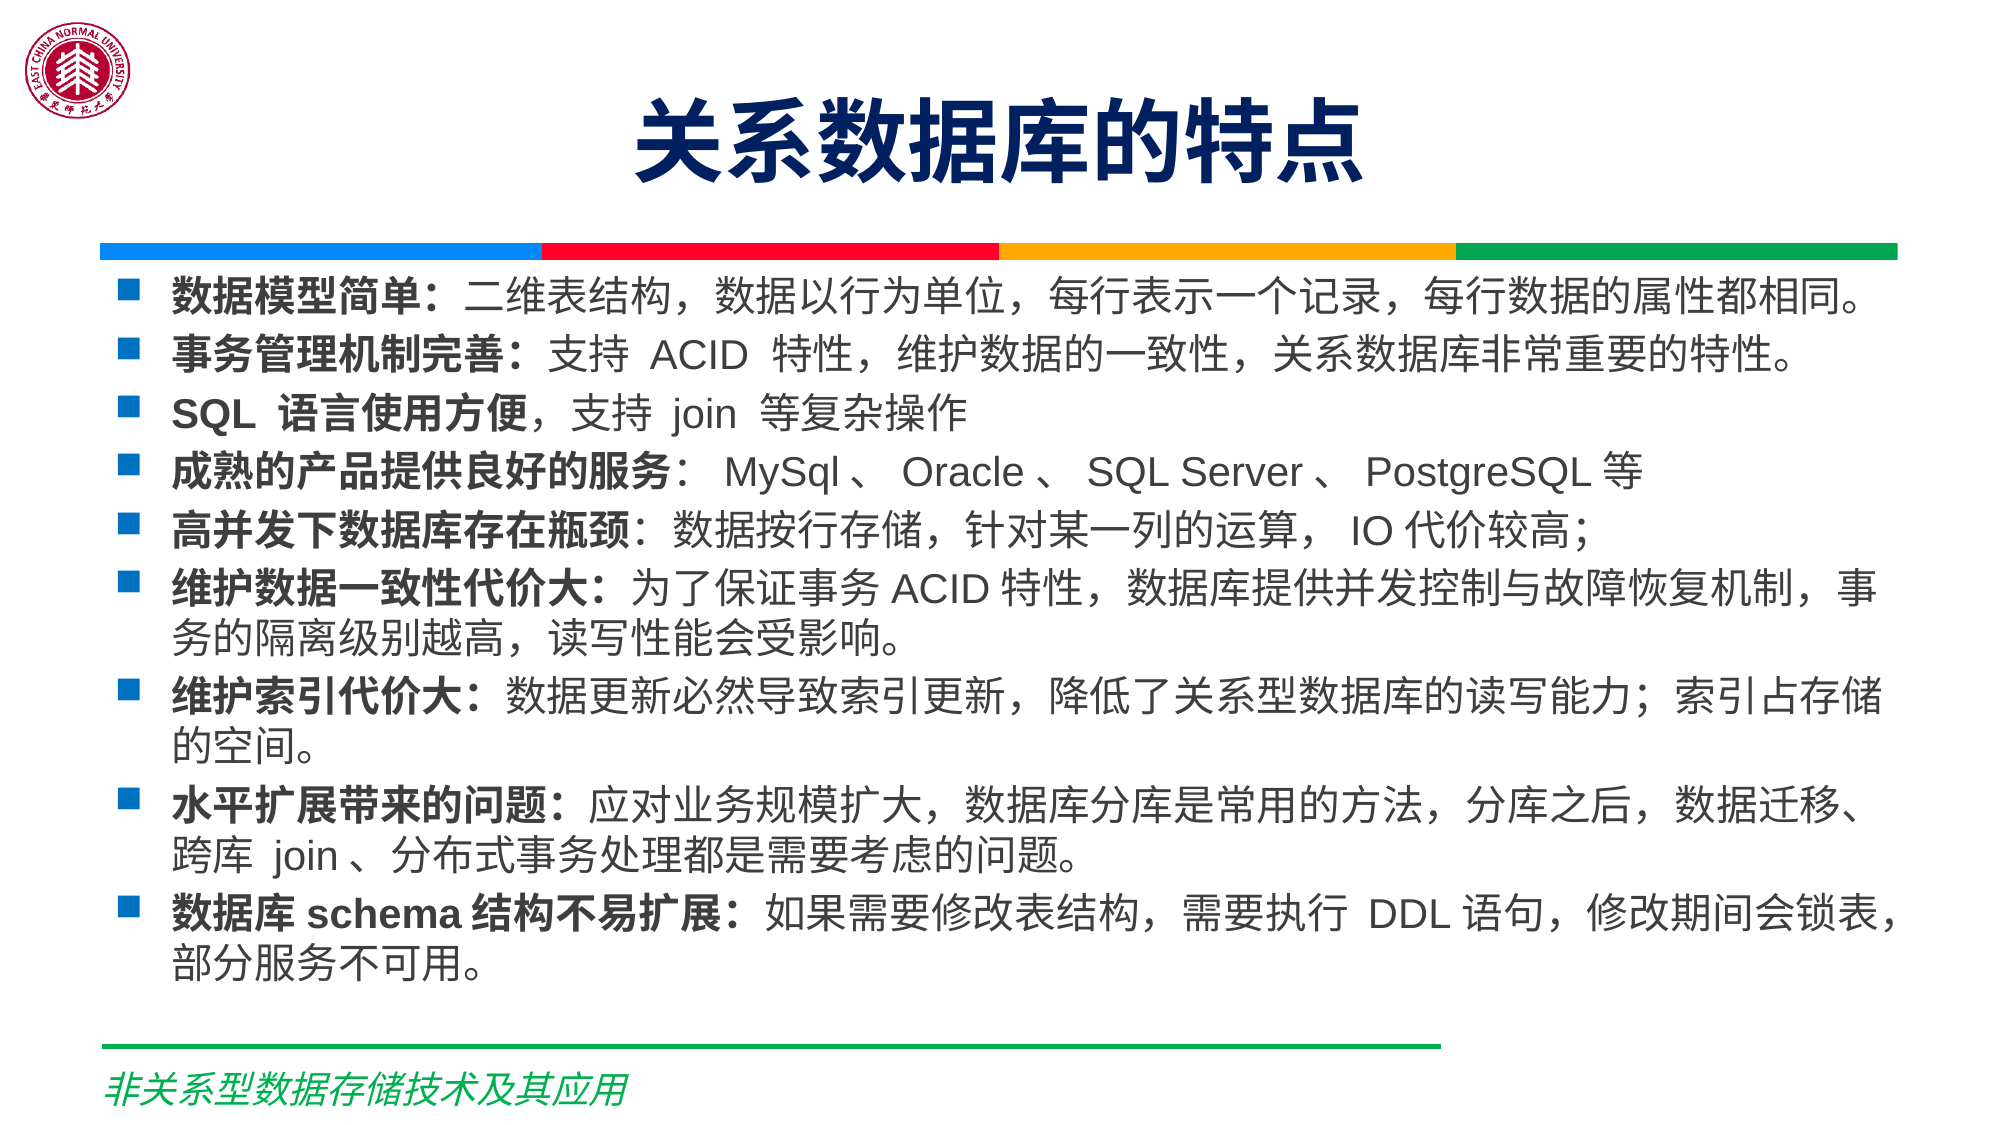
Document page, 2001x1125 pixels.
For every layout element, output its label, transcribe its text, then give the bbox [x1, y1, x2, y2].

picture [23, 21, 131, 119]
picture [86, 243, 1898, 260]
list 数据模型简单：二维表结构，数据以行为单位，每行表示一个记录，每行数据的属性都相同。 事务管理机制完善：支持 ACID 特性，维护数据的一致性，关系数据库非常重要的特性。 SQL 语言使用方便，支持 join 等复杂操作 成熟的产品提供良好的服务：MySql、Oracle、SQL Server、PostgreSQL等 高并发下数据库存在瓶颈：数据按行存储，针对某一列的运算，IO代价较高； 维护数据一致性代价大：为了保证事务ACID特性，数据库提供并发控制与故障恢复机制，事务的隔离级别越高，读写性能会受影响。 维护索引代价大：数据更新必然导致索引更新，降低了关系型数据库的读写能力；索引占存储的空间。 水平扩展带来的问题：应对业务规模扩大，数据库分库是常用的方法，分库之后，数据迁移、跨库 join、分布式事务处理都是需要考虑的问题。 数据库schema结构不易扩展：如果需要修改表结构，需要执行 DDL语句，修改期间会锁表，部分服务不可用。 [99, 262, 1900, 1005]
title 关系数据库的特点 [99, 45, 1900, 233]
